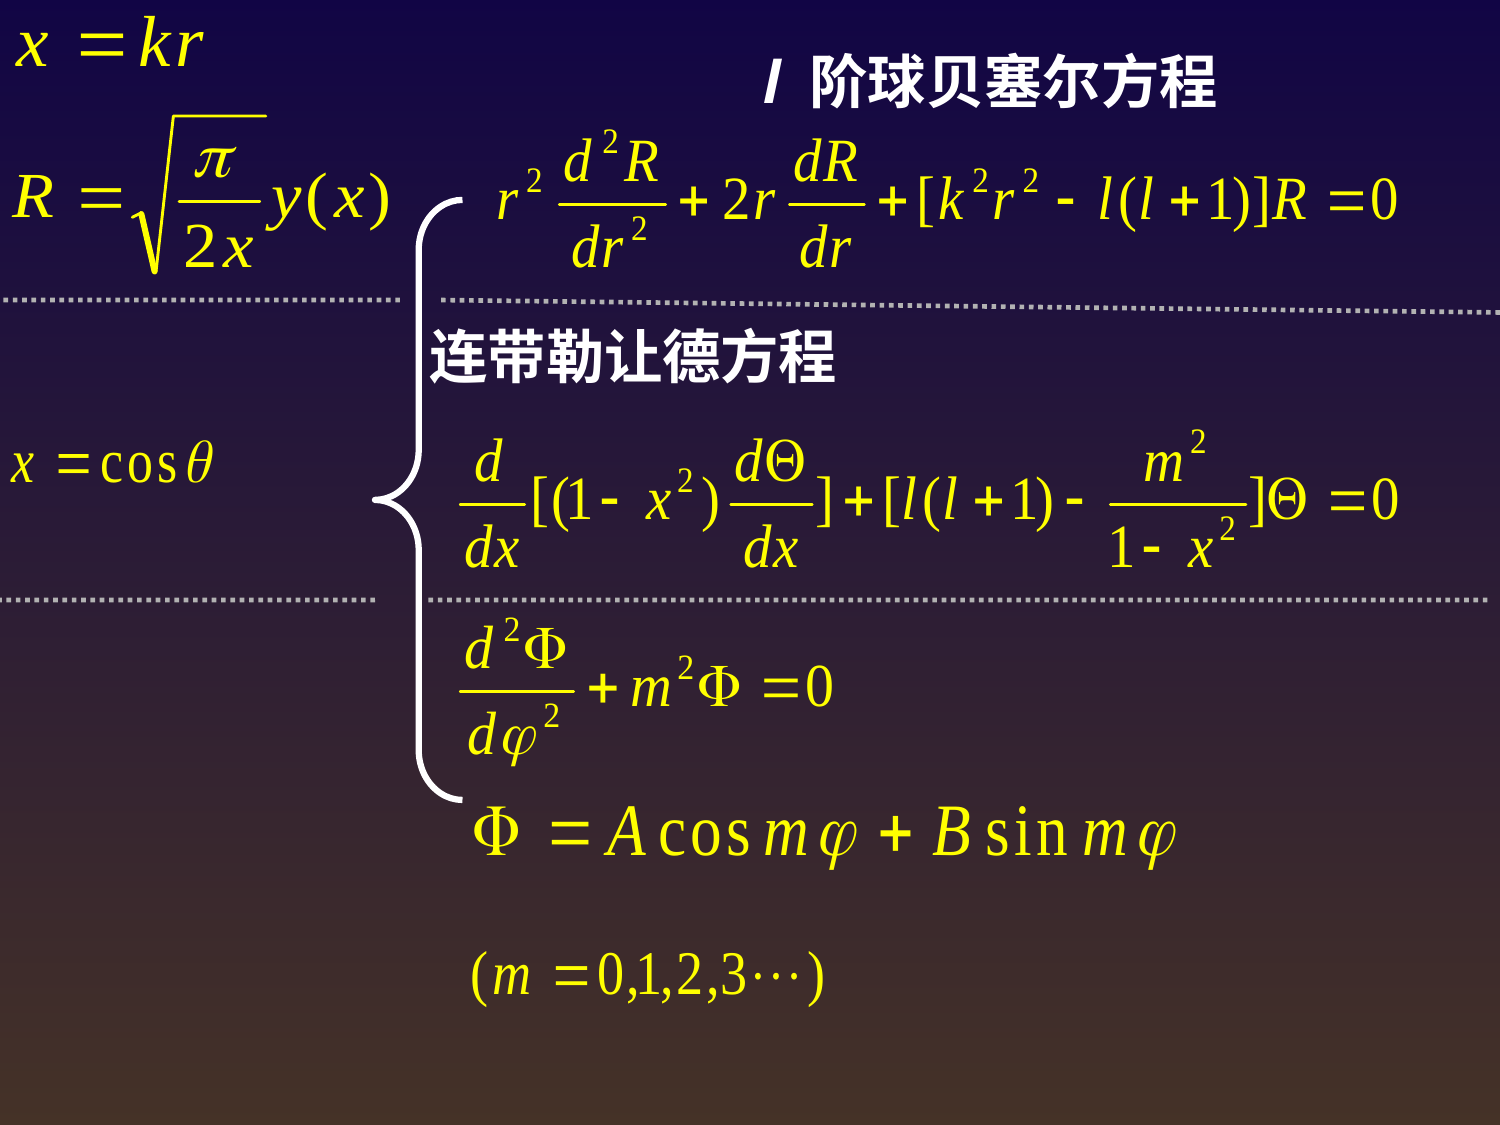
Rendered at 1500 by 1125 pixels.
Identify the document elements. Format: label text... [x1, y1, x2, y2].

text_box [462, 937, 835, 1018]
text_box [374, 398, 463, 800]
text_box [0, 99, 400, 285]
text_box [487, 112, 1406, 279]
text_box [0, 0, 225, 81]
text_box l 阶球贝塞尔方程 [733, 37, 1233, 112]
text_box 连带勒让德方程 [414, 312, 853, 398]
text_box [449, 599, 842, 775]
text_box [449, 412, 1408, 579]
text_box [462, 787, 1192, 883]
text_box [418, 199, 463, 312]
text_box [0, 424, 230, 495]
